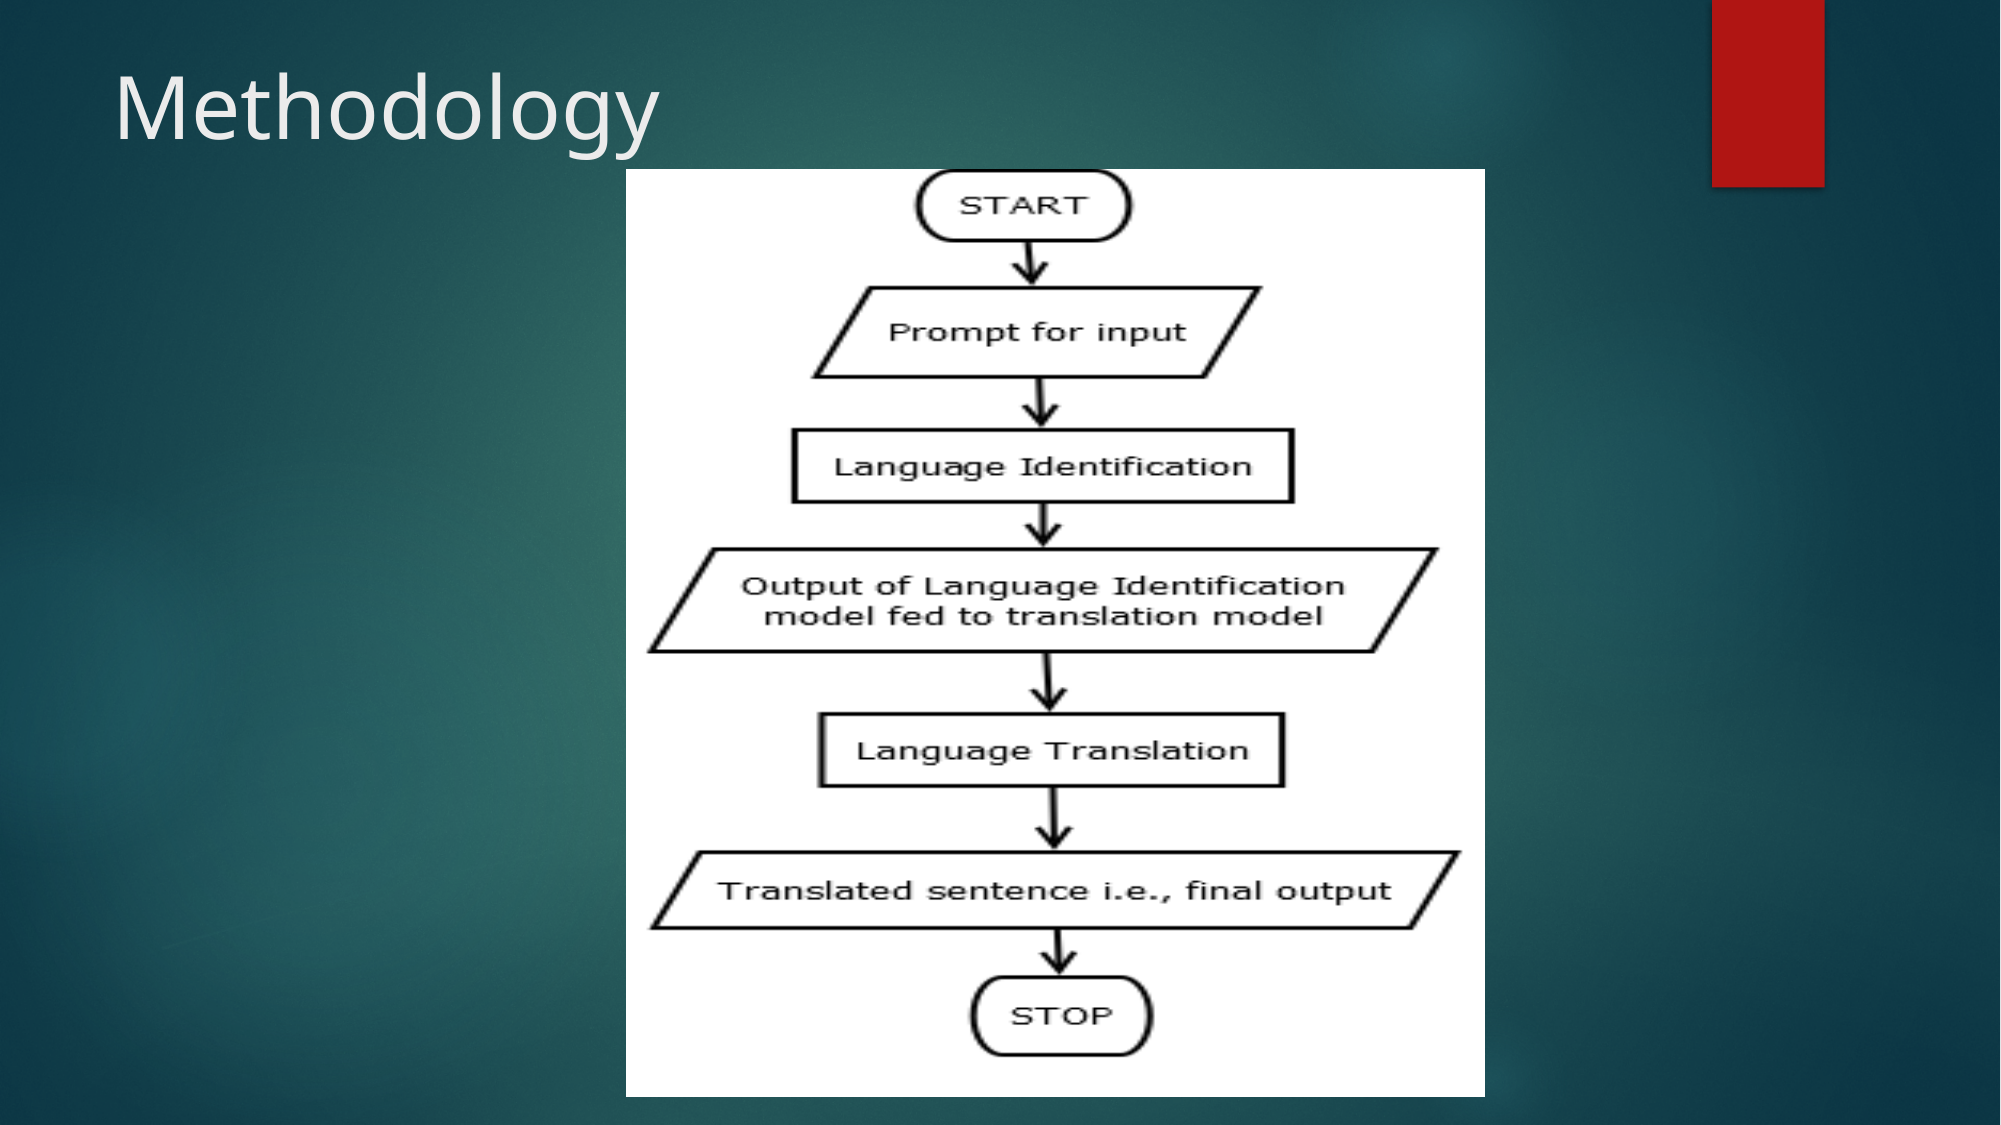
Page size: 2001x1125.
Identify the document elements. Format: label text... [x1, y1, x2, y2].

title Methodology [97, 44, 1823, 202]
picture [0, 0, 2001, 1125]
